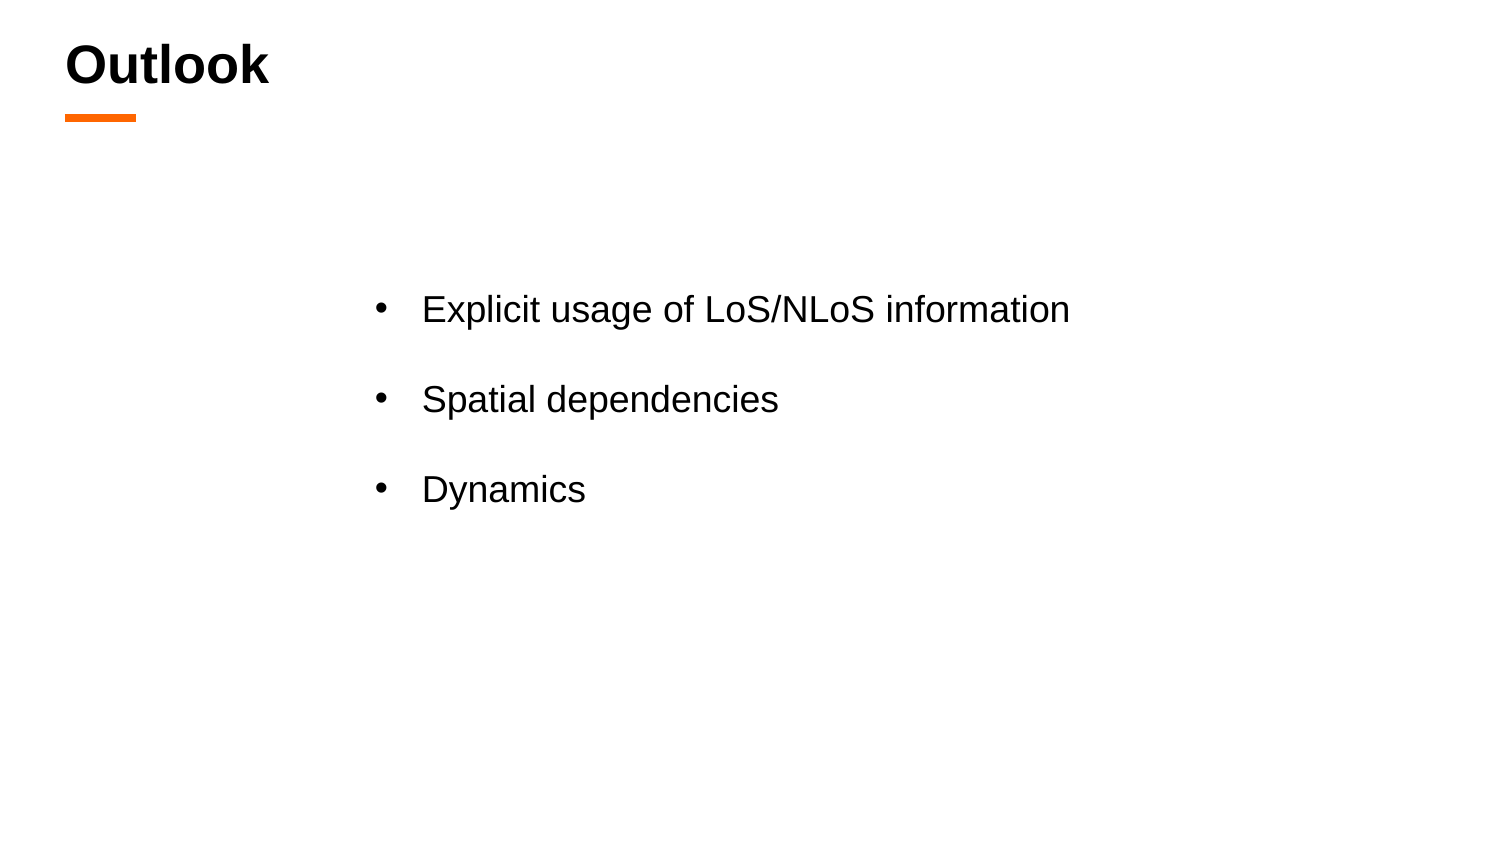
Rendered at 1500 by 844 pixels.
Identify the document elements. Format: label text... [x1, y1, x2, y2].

text_box Explicit usage of LoS/NLoS information Spatial dependencies Dynamics [360, 232, 1500, 518]
title Outlook [64, 0, 1459, 95]
